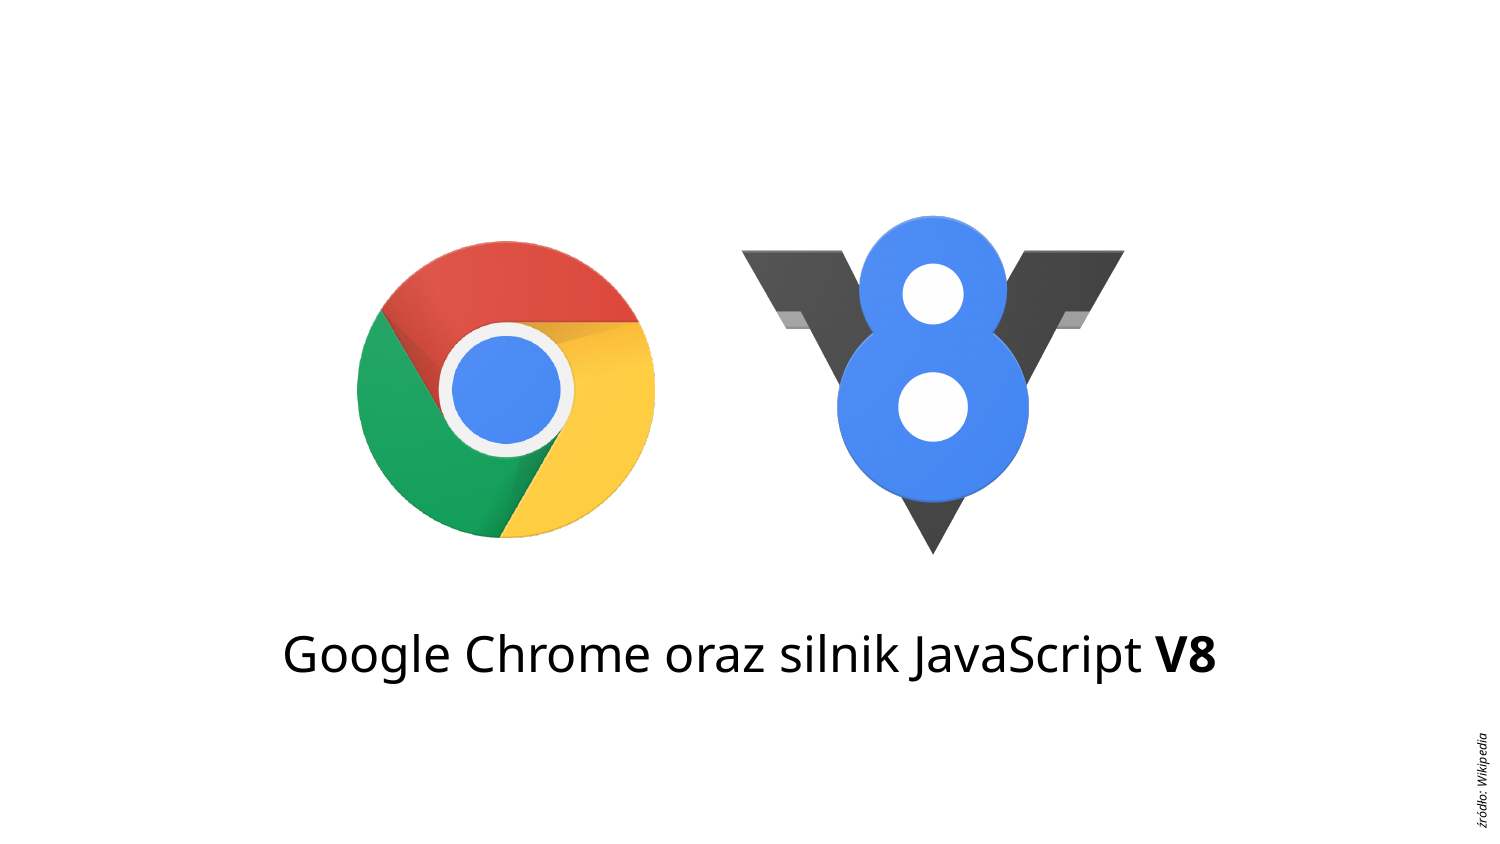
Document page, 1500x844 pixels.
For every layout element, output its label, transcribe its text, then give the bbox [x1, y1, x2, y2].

list Google Chrome oraz silnik JavaScript V8 [77, 614, 1423, 691]
picture [724, 181, 1142, 599]
text_box źródło: Wikipedia [1459, 558, 1500, 844]
picture [357, 240, 655, 539]
